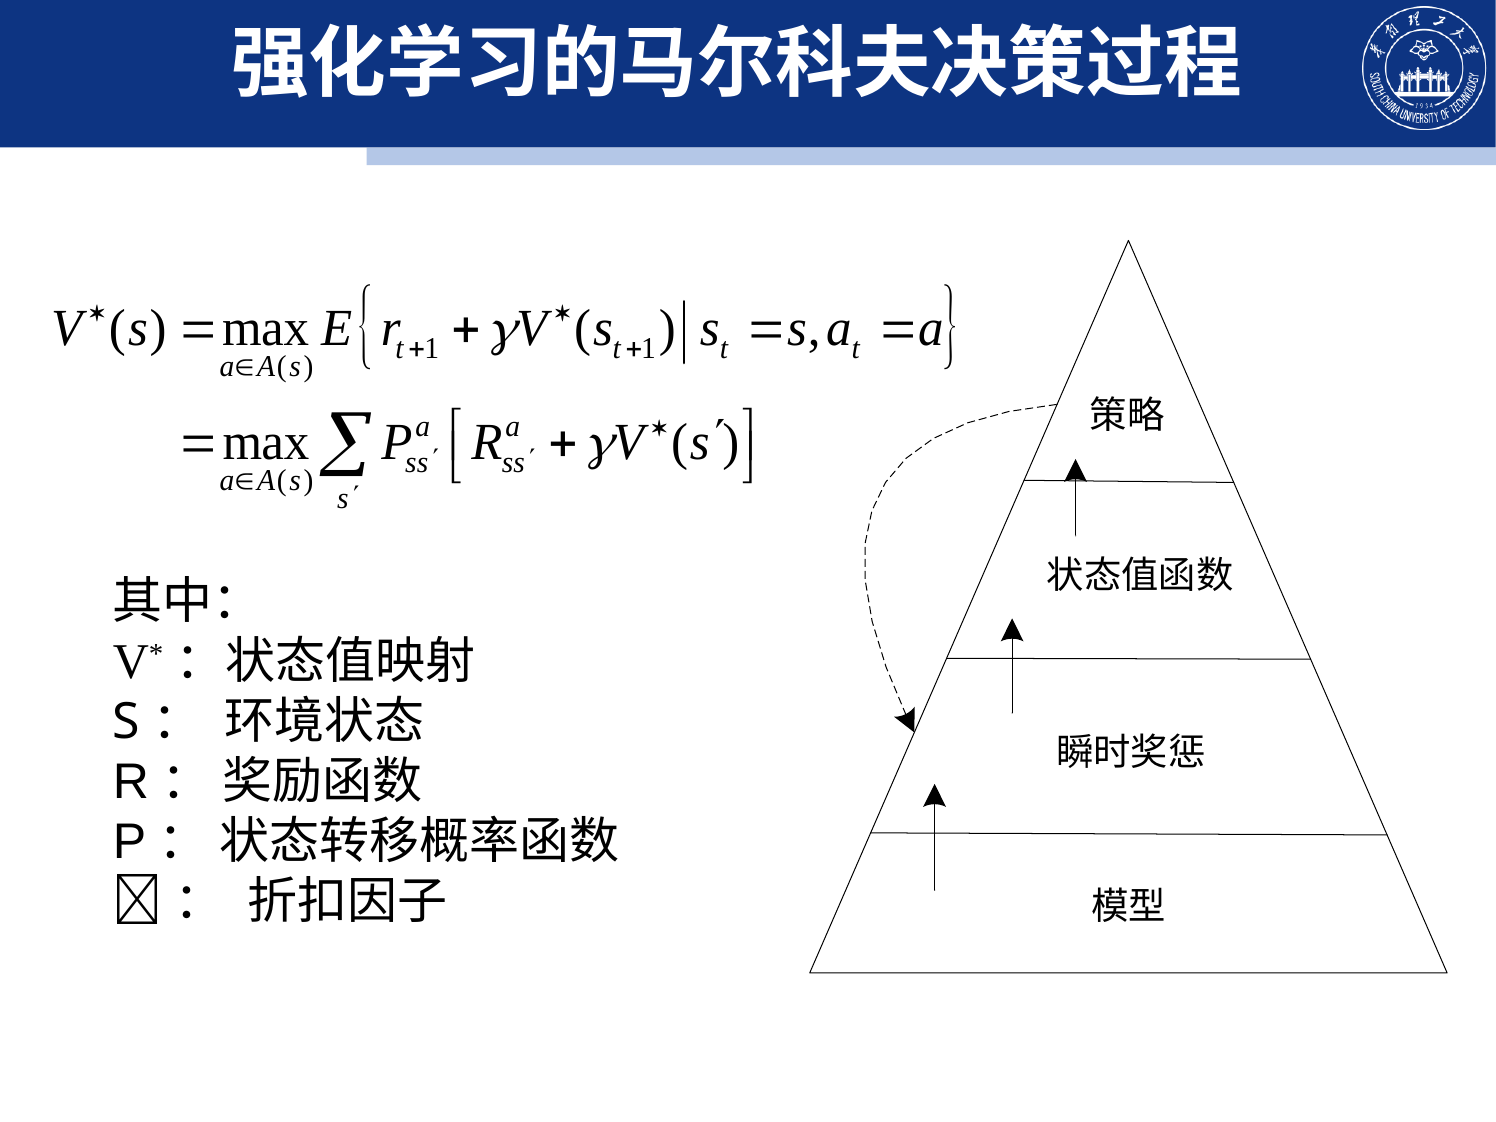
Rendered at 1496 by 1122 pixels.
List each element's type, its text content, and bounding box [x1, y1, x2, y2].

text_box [45, 281, 980, 525]
title 强化学习的马尔科夫决策过程 [170, 15, 1303, 116]
text_box 其中： V*：状态值映射 S： 环境状态 R： 奖励函数 P： 状态转移概率函数 ： 折扣因子 [98, 560, 694, 936]
picture [1354, 0, 1496, 148]
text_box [694, 206, 1496, 1073]
